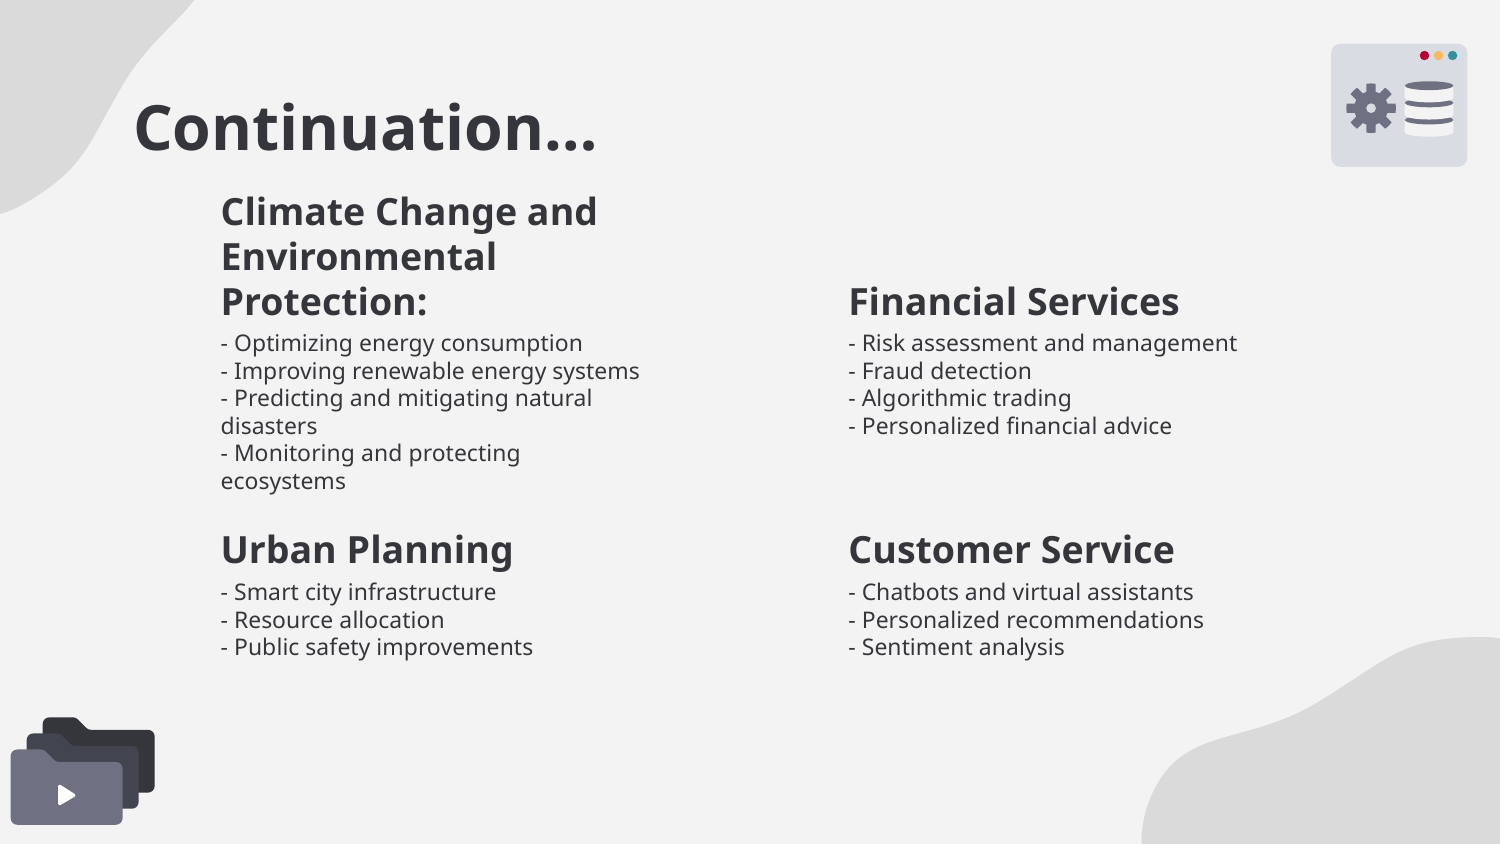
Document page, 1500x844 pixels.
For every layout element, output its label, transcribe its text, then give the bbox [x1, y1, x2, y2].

subtitle Customer Service [833, 471, 1295, 587]
subtitle - Risk assessment and management - Fraud detection - Algorithmic trading - Personalized financial advice [833, 339, 1295, 471]
subtitle - Chatbots and virtual assistants - Personalized recommendations - Sentiment analysis [833, 587, 1295, 734]
subtitle - Smart city infrastructure - Resource allocation - Public safety improvements [205, 562, 667, 734]
subtitle Urban Planning [205, 485, 667, 562]
subtitle - Optimizing energy consumption - Improving renewable energy systems - Predicting and mitigating natural disasters - Monitoring and protecting ecosystems [205, 339, 667, 485]
title Continuation… [118, 72, 1382, 167]
subtitle Financial Services [833, 223, 1295, 339]
subtitle Climate Change and Environmental Protection: [205, 223, 667, 339]
